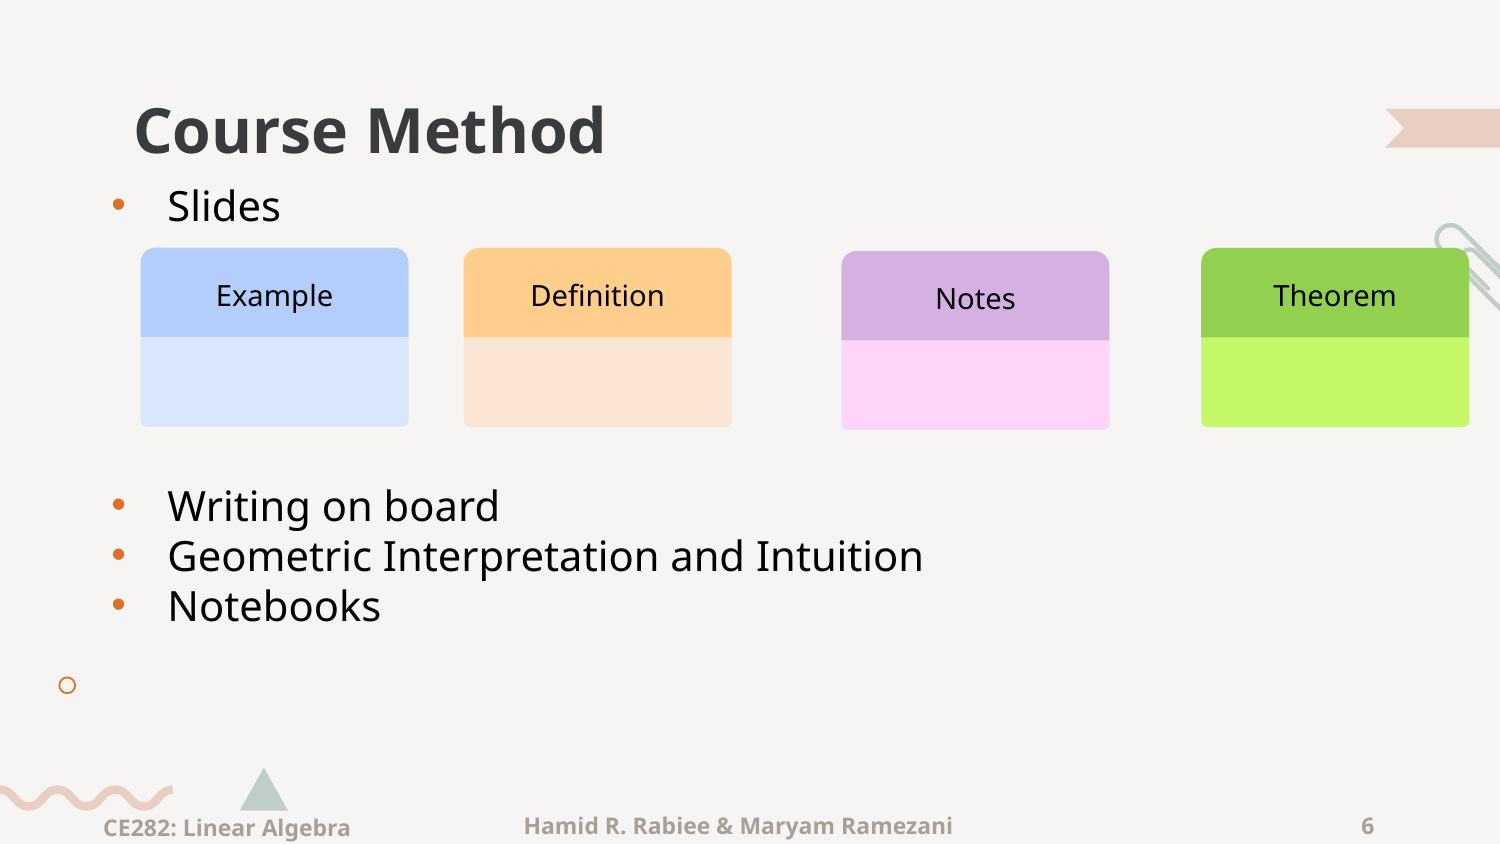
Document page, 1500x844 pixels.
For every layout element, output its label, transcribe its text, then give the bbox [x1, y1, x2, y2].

text_box Notes [841, 250, 1110, 340]
text_box [1201, 337, 1470, 428]
title Course Method [118, 76, 1382, 181]
text_box [463, 337, 732, 428]
text_box [841, 340, 1110, 431]
text_box Theorem [1201, 247, 1470, 337]
text_box [140, 337, 409, 427]
text_box Example [140, 247, 409, 337]
footer Hamid R. Rabiee & Maryam Ramezani [485, 805, 992, 844]
text_box Slides Writing on board Geometric Interpretation and Intuition Notebooks [96, 172, 940, 787]
slide_number CE282: Linear Algebra [91, 805, 430, 844]
text_box Definition [463, 247, 732, 337]
